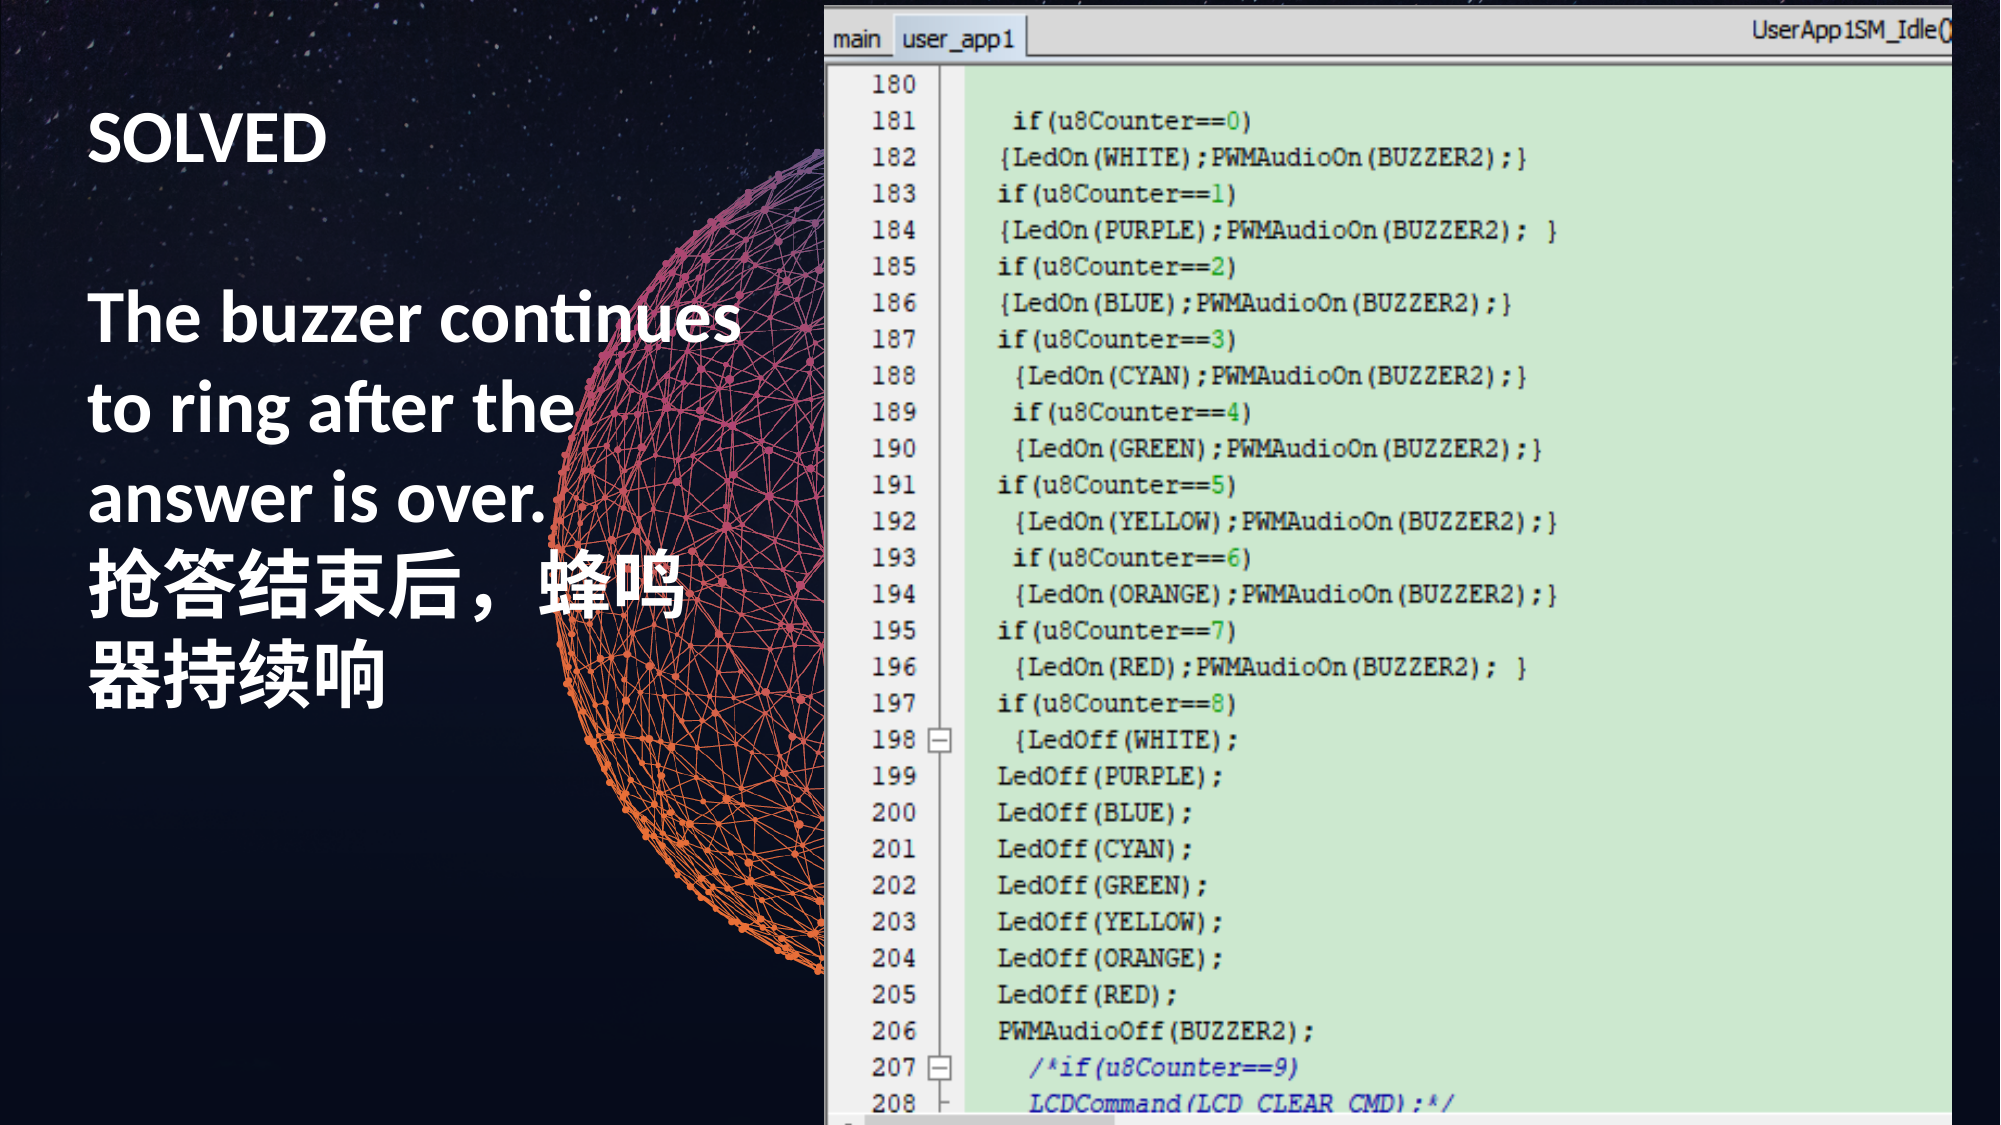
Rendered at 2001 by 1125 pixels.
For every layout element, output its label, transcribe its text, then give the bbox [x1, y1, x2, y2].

text_box SOLVED The buzzer continues to ring after the answer is over. 抢答结束后，蜂鸣器持续响 [72, 80, 775, 726]
picture [0, 0, 2000, 1125]
